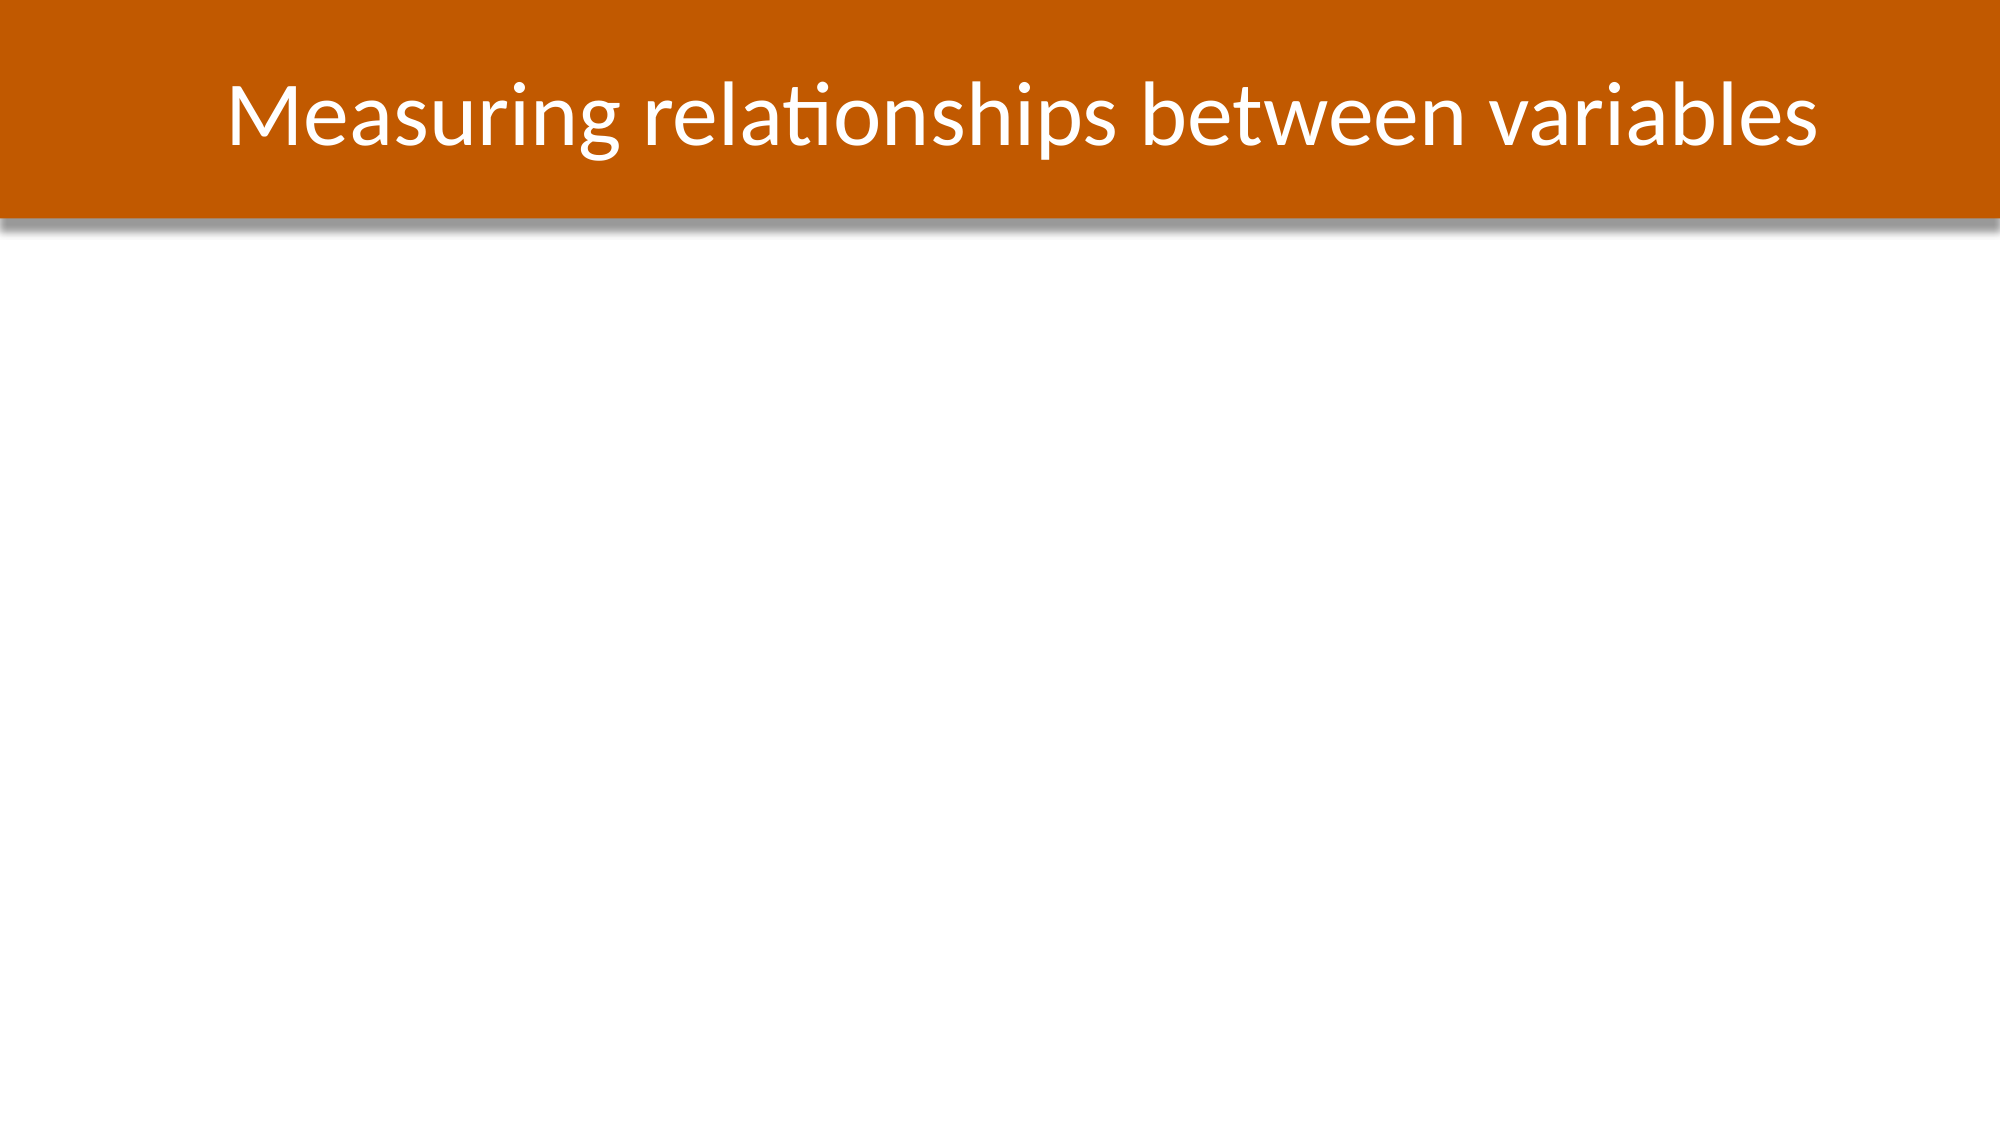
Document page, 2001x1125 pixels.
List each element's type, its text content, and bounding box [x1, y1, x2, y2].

text_box [0, 0, 2000, 219]
text_box Measuring relationships between variables [210, 17, 2000, 201]
